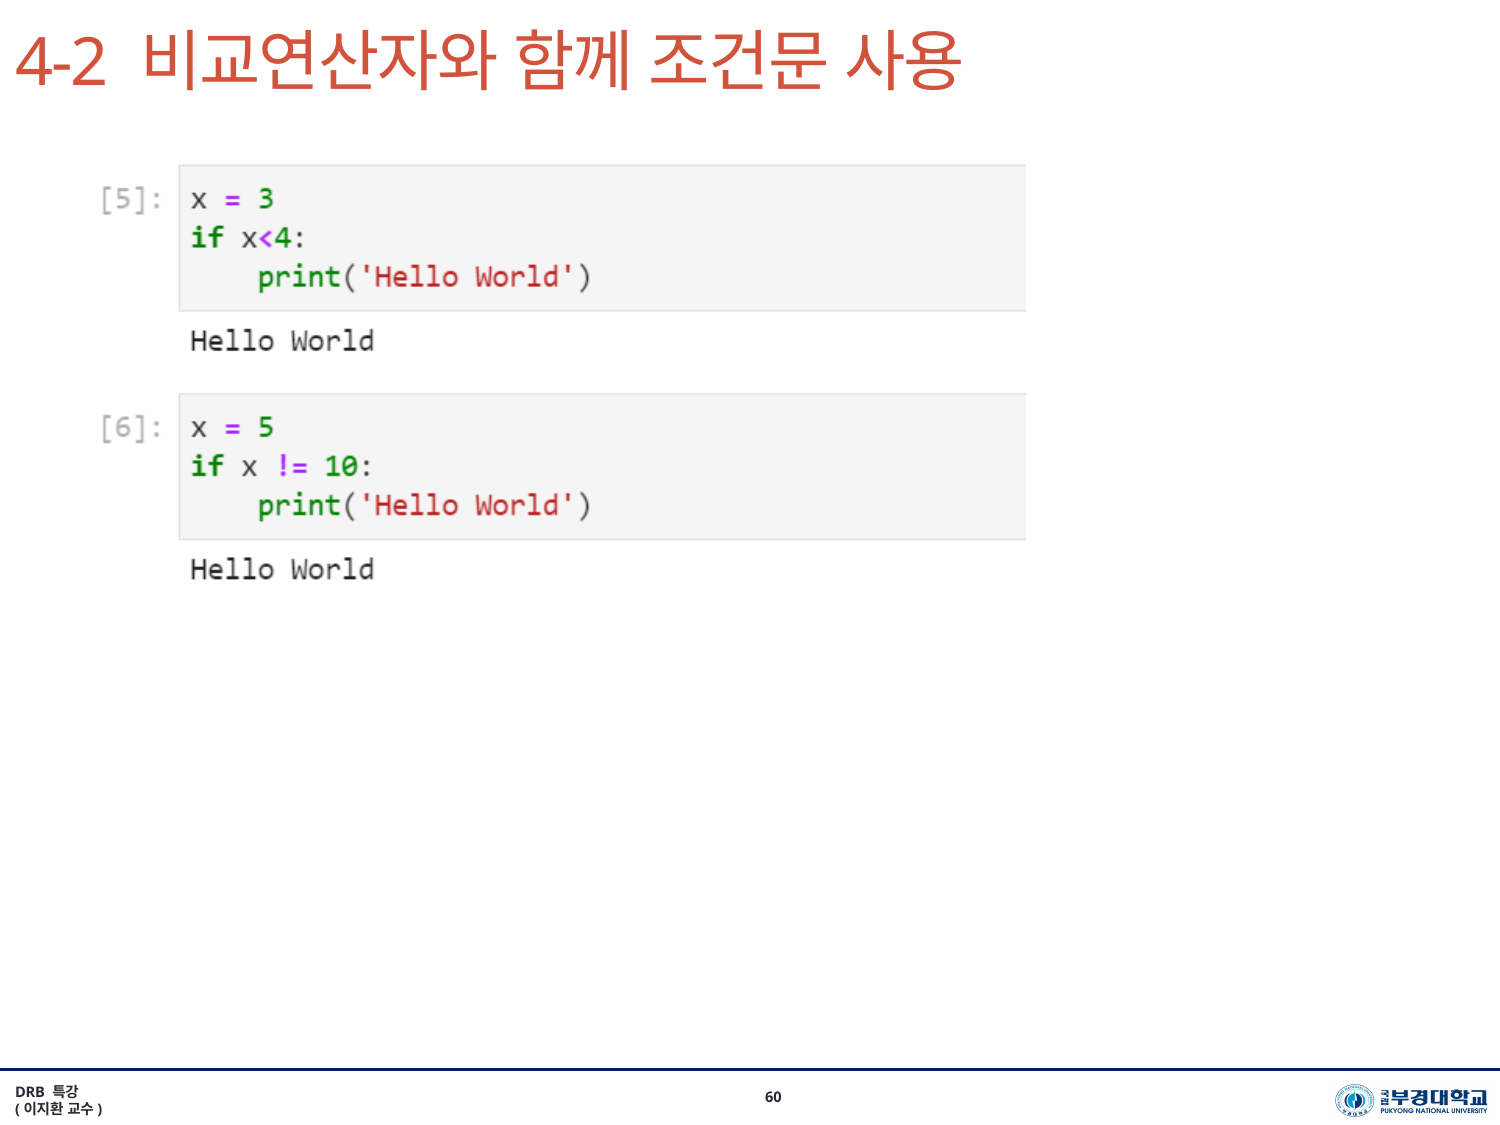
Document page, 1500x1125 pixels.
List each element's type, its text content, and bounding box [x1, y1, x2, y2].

picture [1330, 1079, 1495, 1121]
title 4-2 비교연산자와 함께 조건문 사용 [0, 1, 1500, 116]
picture [81, 149, 1027, 614]
slide_number DRB 특강 (이지환 교수) [0, 1082, 303, 1118]
